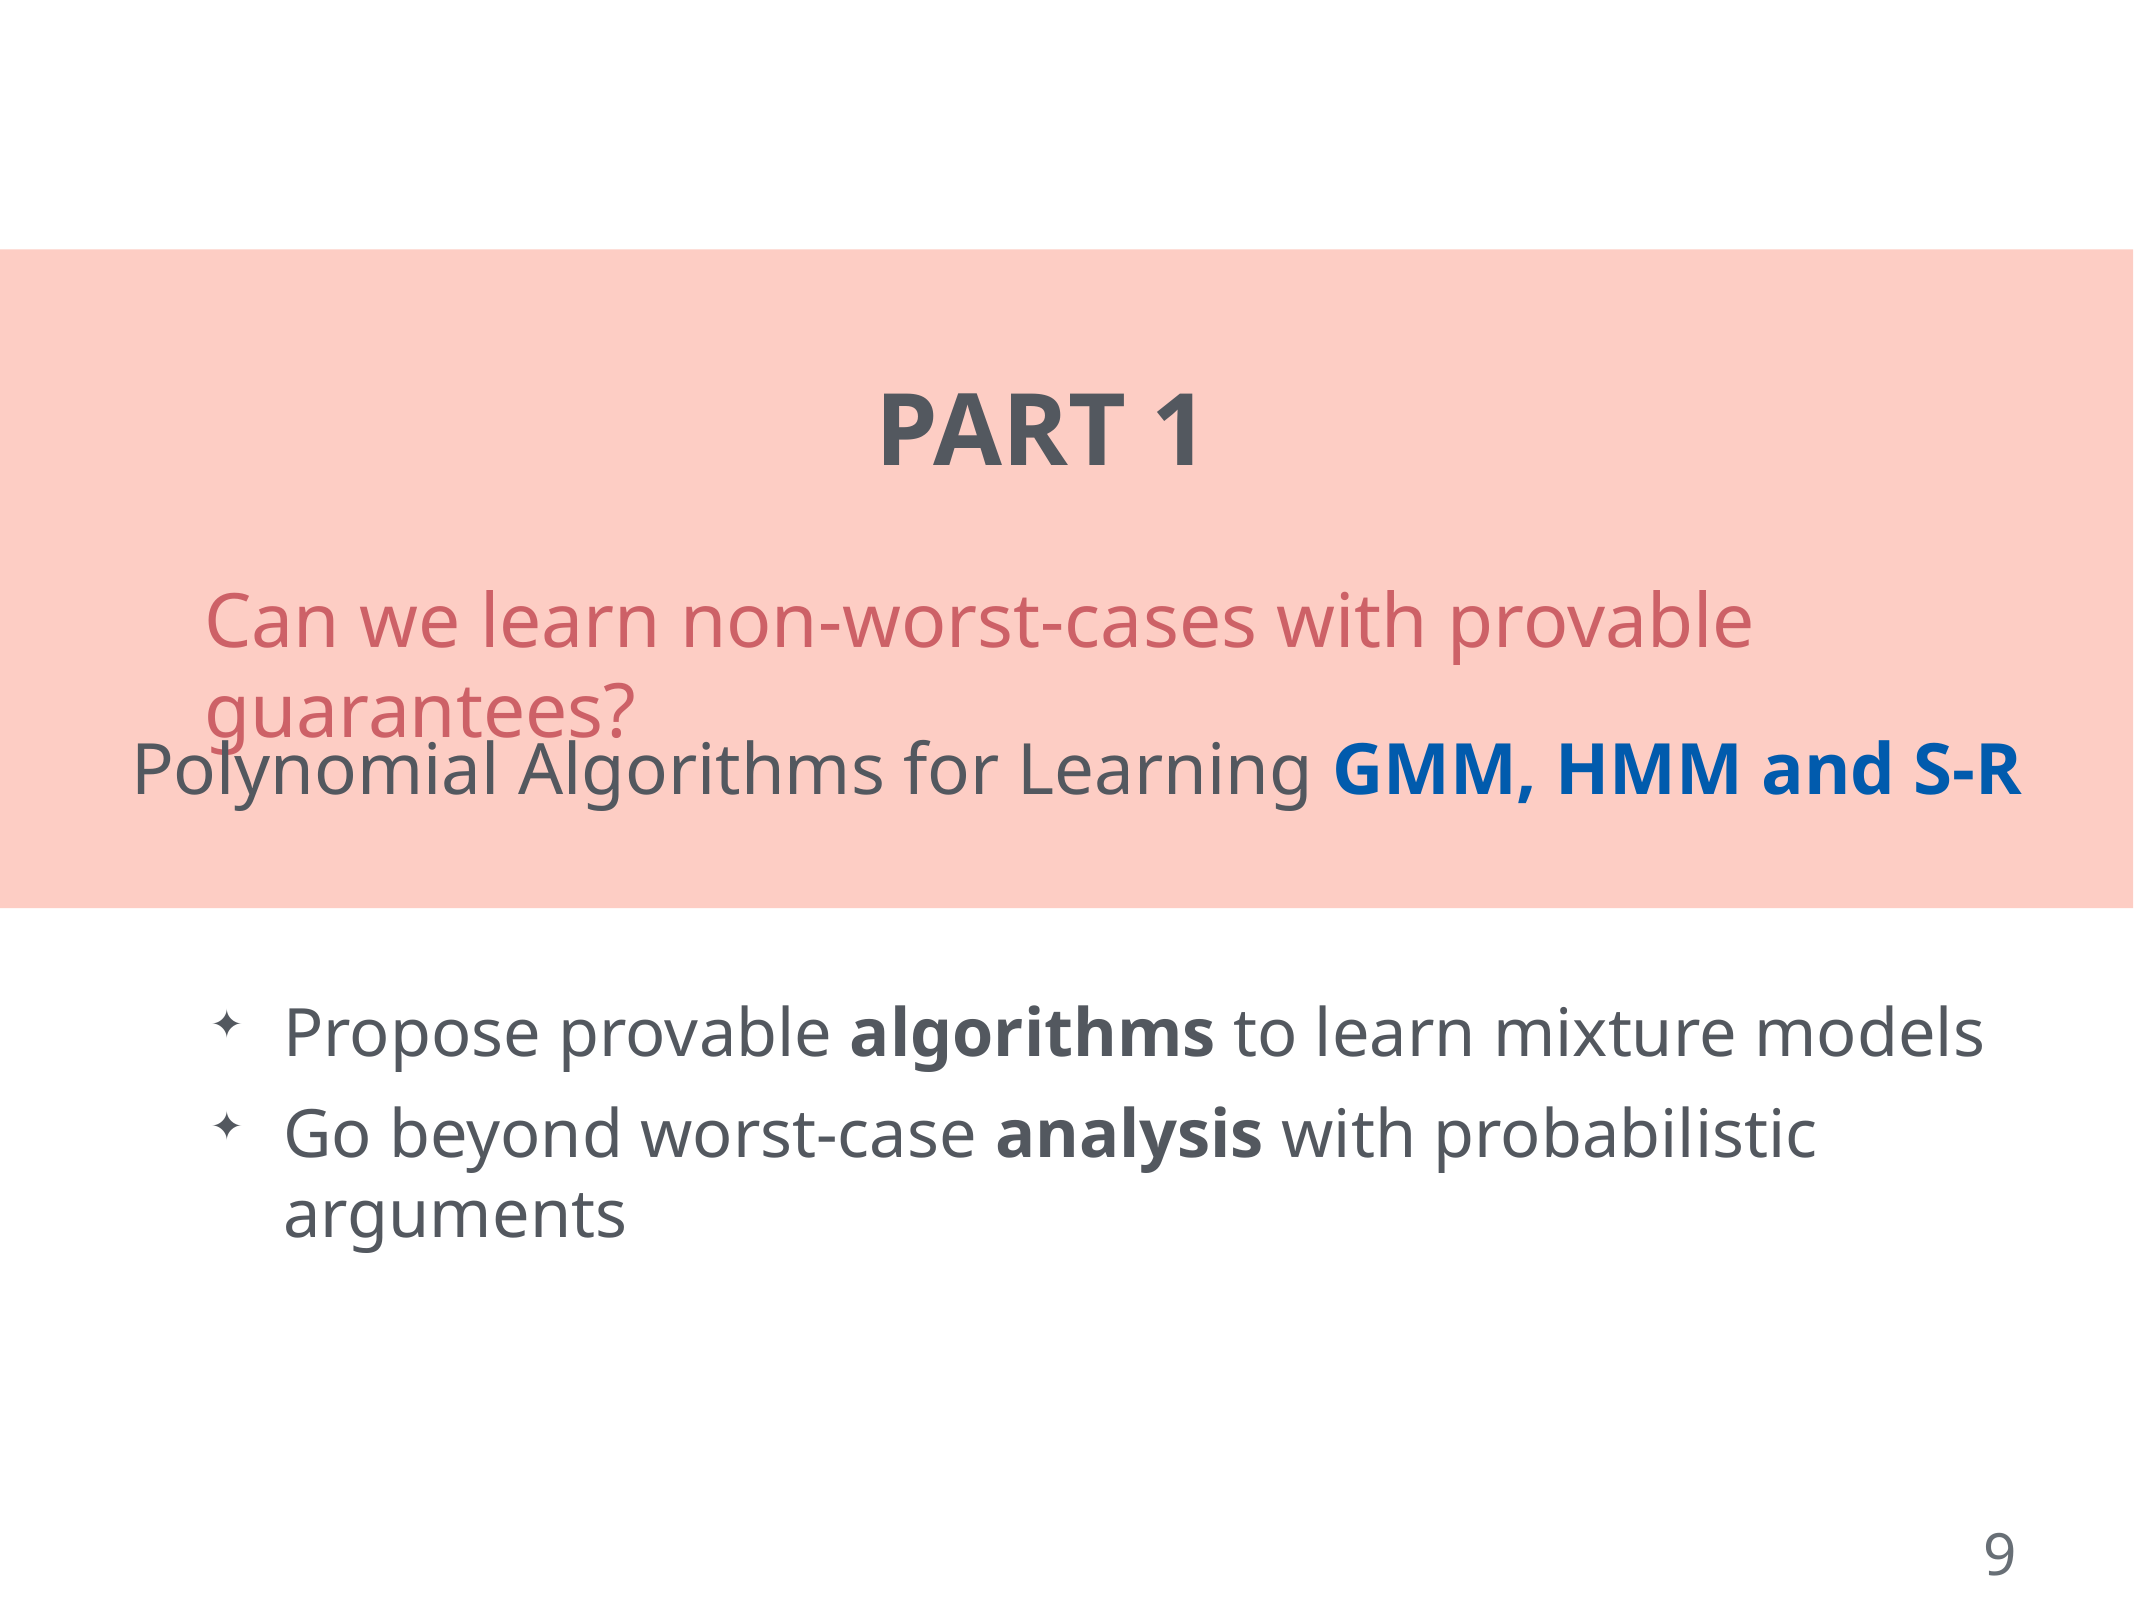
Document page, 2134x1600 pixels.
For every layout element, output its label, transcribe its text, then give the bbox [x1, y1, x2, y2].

text_box Polynomial Algorithms for Learning GMM, HMM and S-R [95, 716, 2038, 817]
text_box PART 1 [860, 358, 1251, 493]
list [0, 248, 2134, 909]
text_box Can we learn non-worst-cases with provable guarantees? [189, 564, 2086, 760]
text_box Propose provable algorithms to learn mixture models Go beyond worst-case analysis with probabilistic arguments [189, 909, 2049, 1338]
